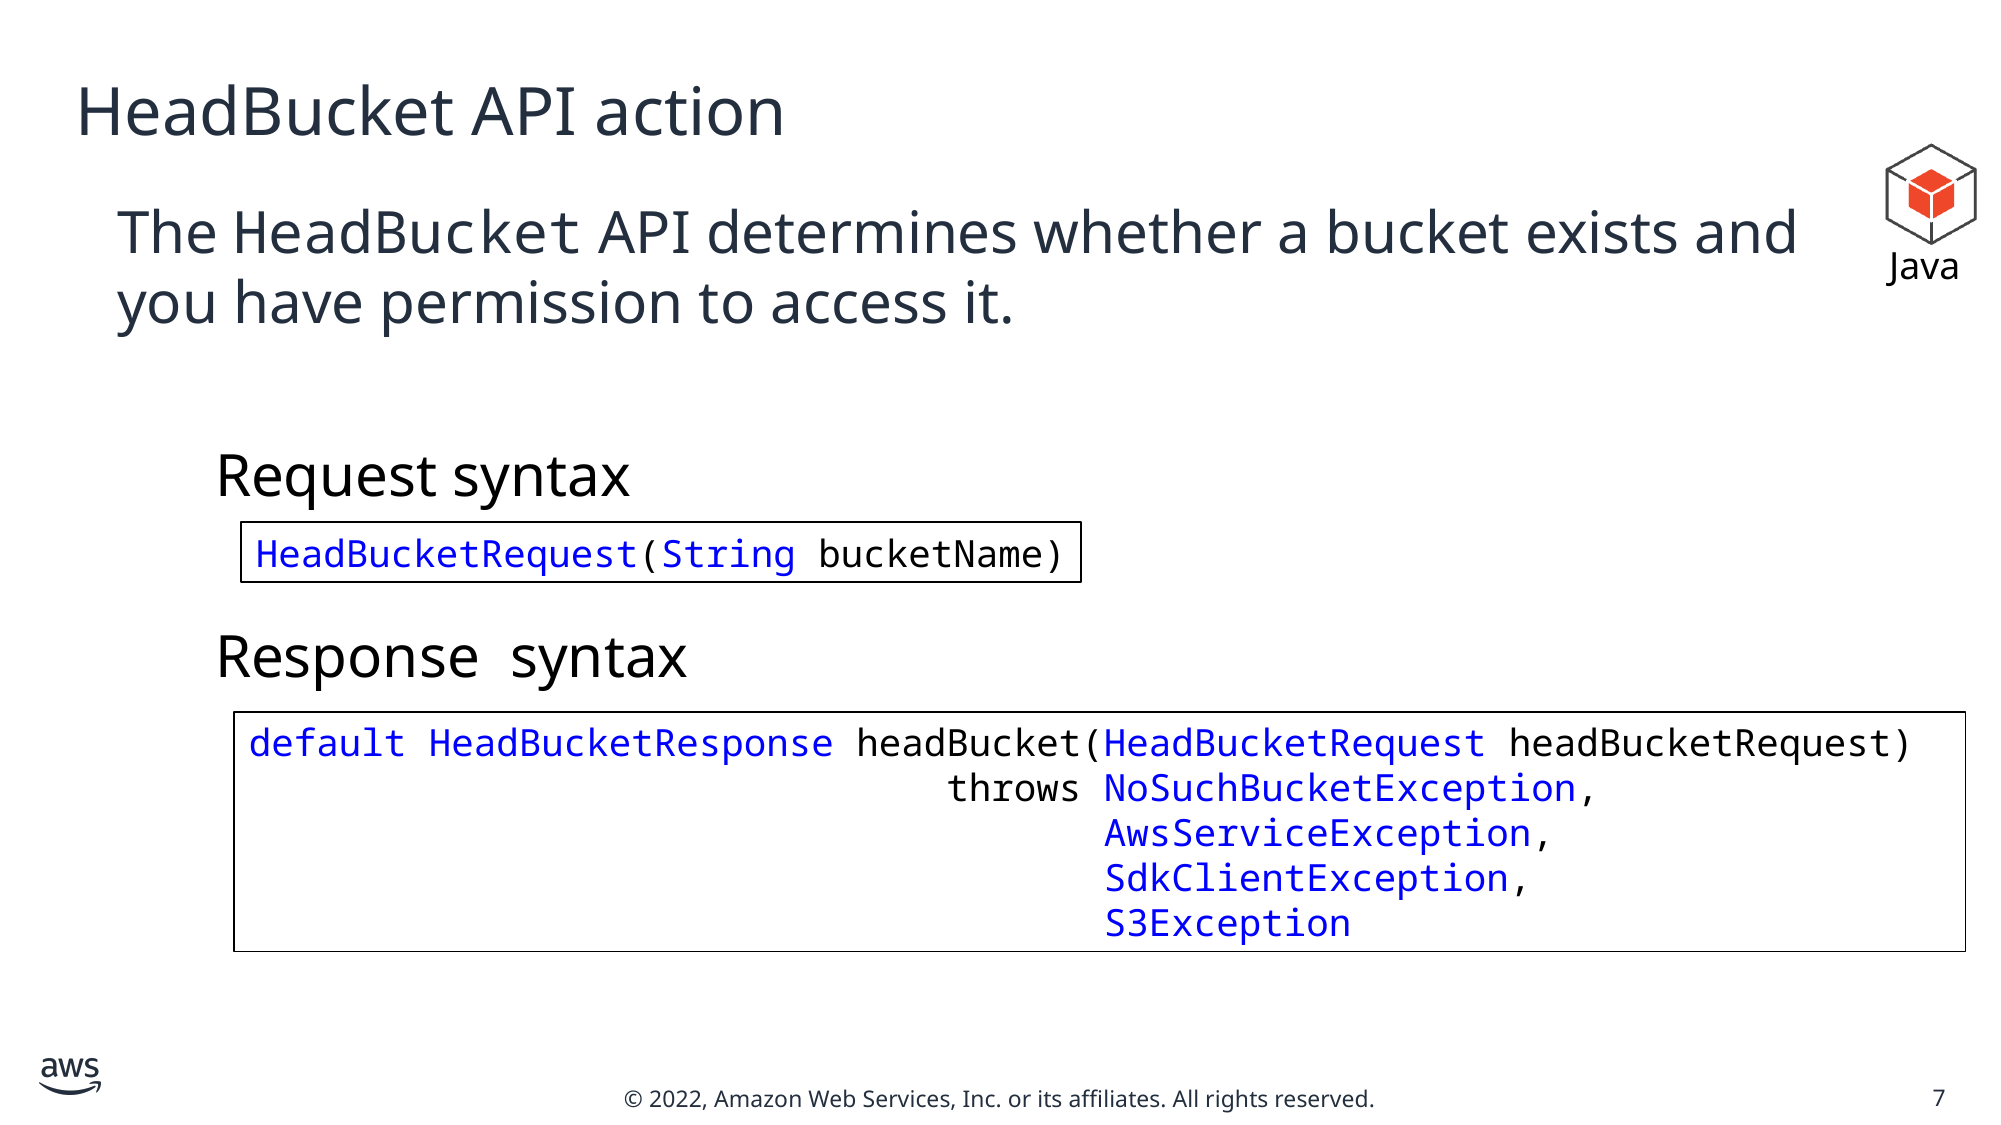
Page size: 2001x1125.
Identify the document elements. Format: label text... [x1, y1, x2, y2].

list The HeadBucket API determines whether a bucket exists and you have permission to access it. [102, 187, 1851, 414]
title HeadBucket API action [60, 49, 1958, 170]
picture [1885, 142, 1978, 247]
slide_number 7 [1881, 1077, 1961, 1121]
picture [39, 1058, 101, 1095]
text_box HeadBucketRequest(String bucketName) [240, 521, 1082, 583]
text_box Request syntax [200, 430, 758, 516]
text_box Java [1851, 242, 1990, 322]
text_box default HeadBucketResponse headBucket(HeadBucketRequest headBucketRequest) throws NoSuchBucketException, AwsServiceException, SdkClientException, S3Exception [233, 711, 1966, 952]
text_box Response syntax [200, 611, 1144, 697]
